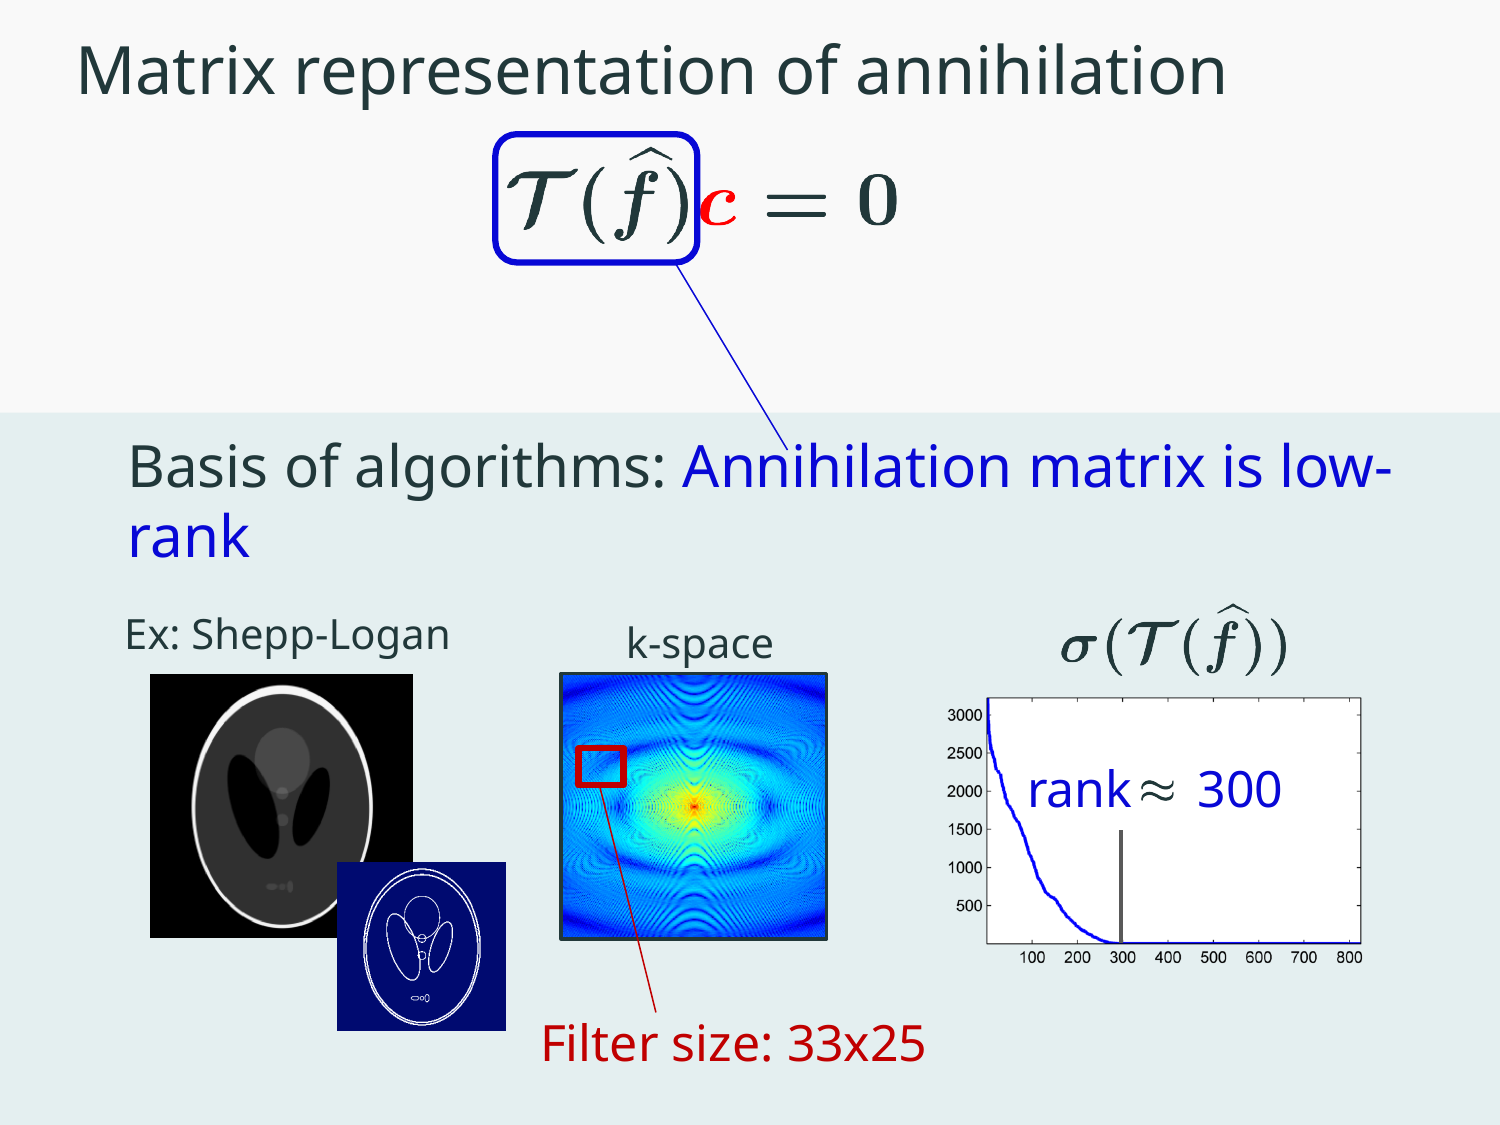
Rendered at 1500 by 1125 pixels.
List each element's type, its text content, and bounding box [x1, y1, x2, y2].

picture [149, 674, 507, 1032]
text_box [0, 412, 1500, 1125]
picture [507, 146, 898, 245]
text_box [674, 262, 788, 451]
text_box Ex: Shepp-Logan [109, 600, 466, 665]
text_box Basis of algorithms: Annihilation matrix is low-rank [112, 397, 1500, 600]
text_box Matrix representation of annihilation [59, 0, 1410, 135]
text_box [494, 133, 698, 264]
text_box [524, 603, 1374, 1078]
